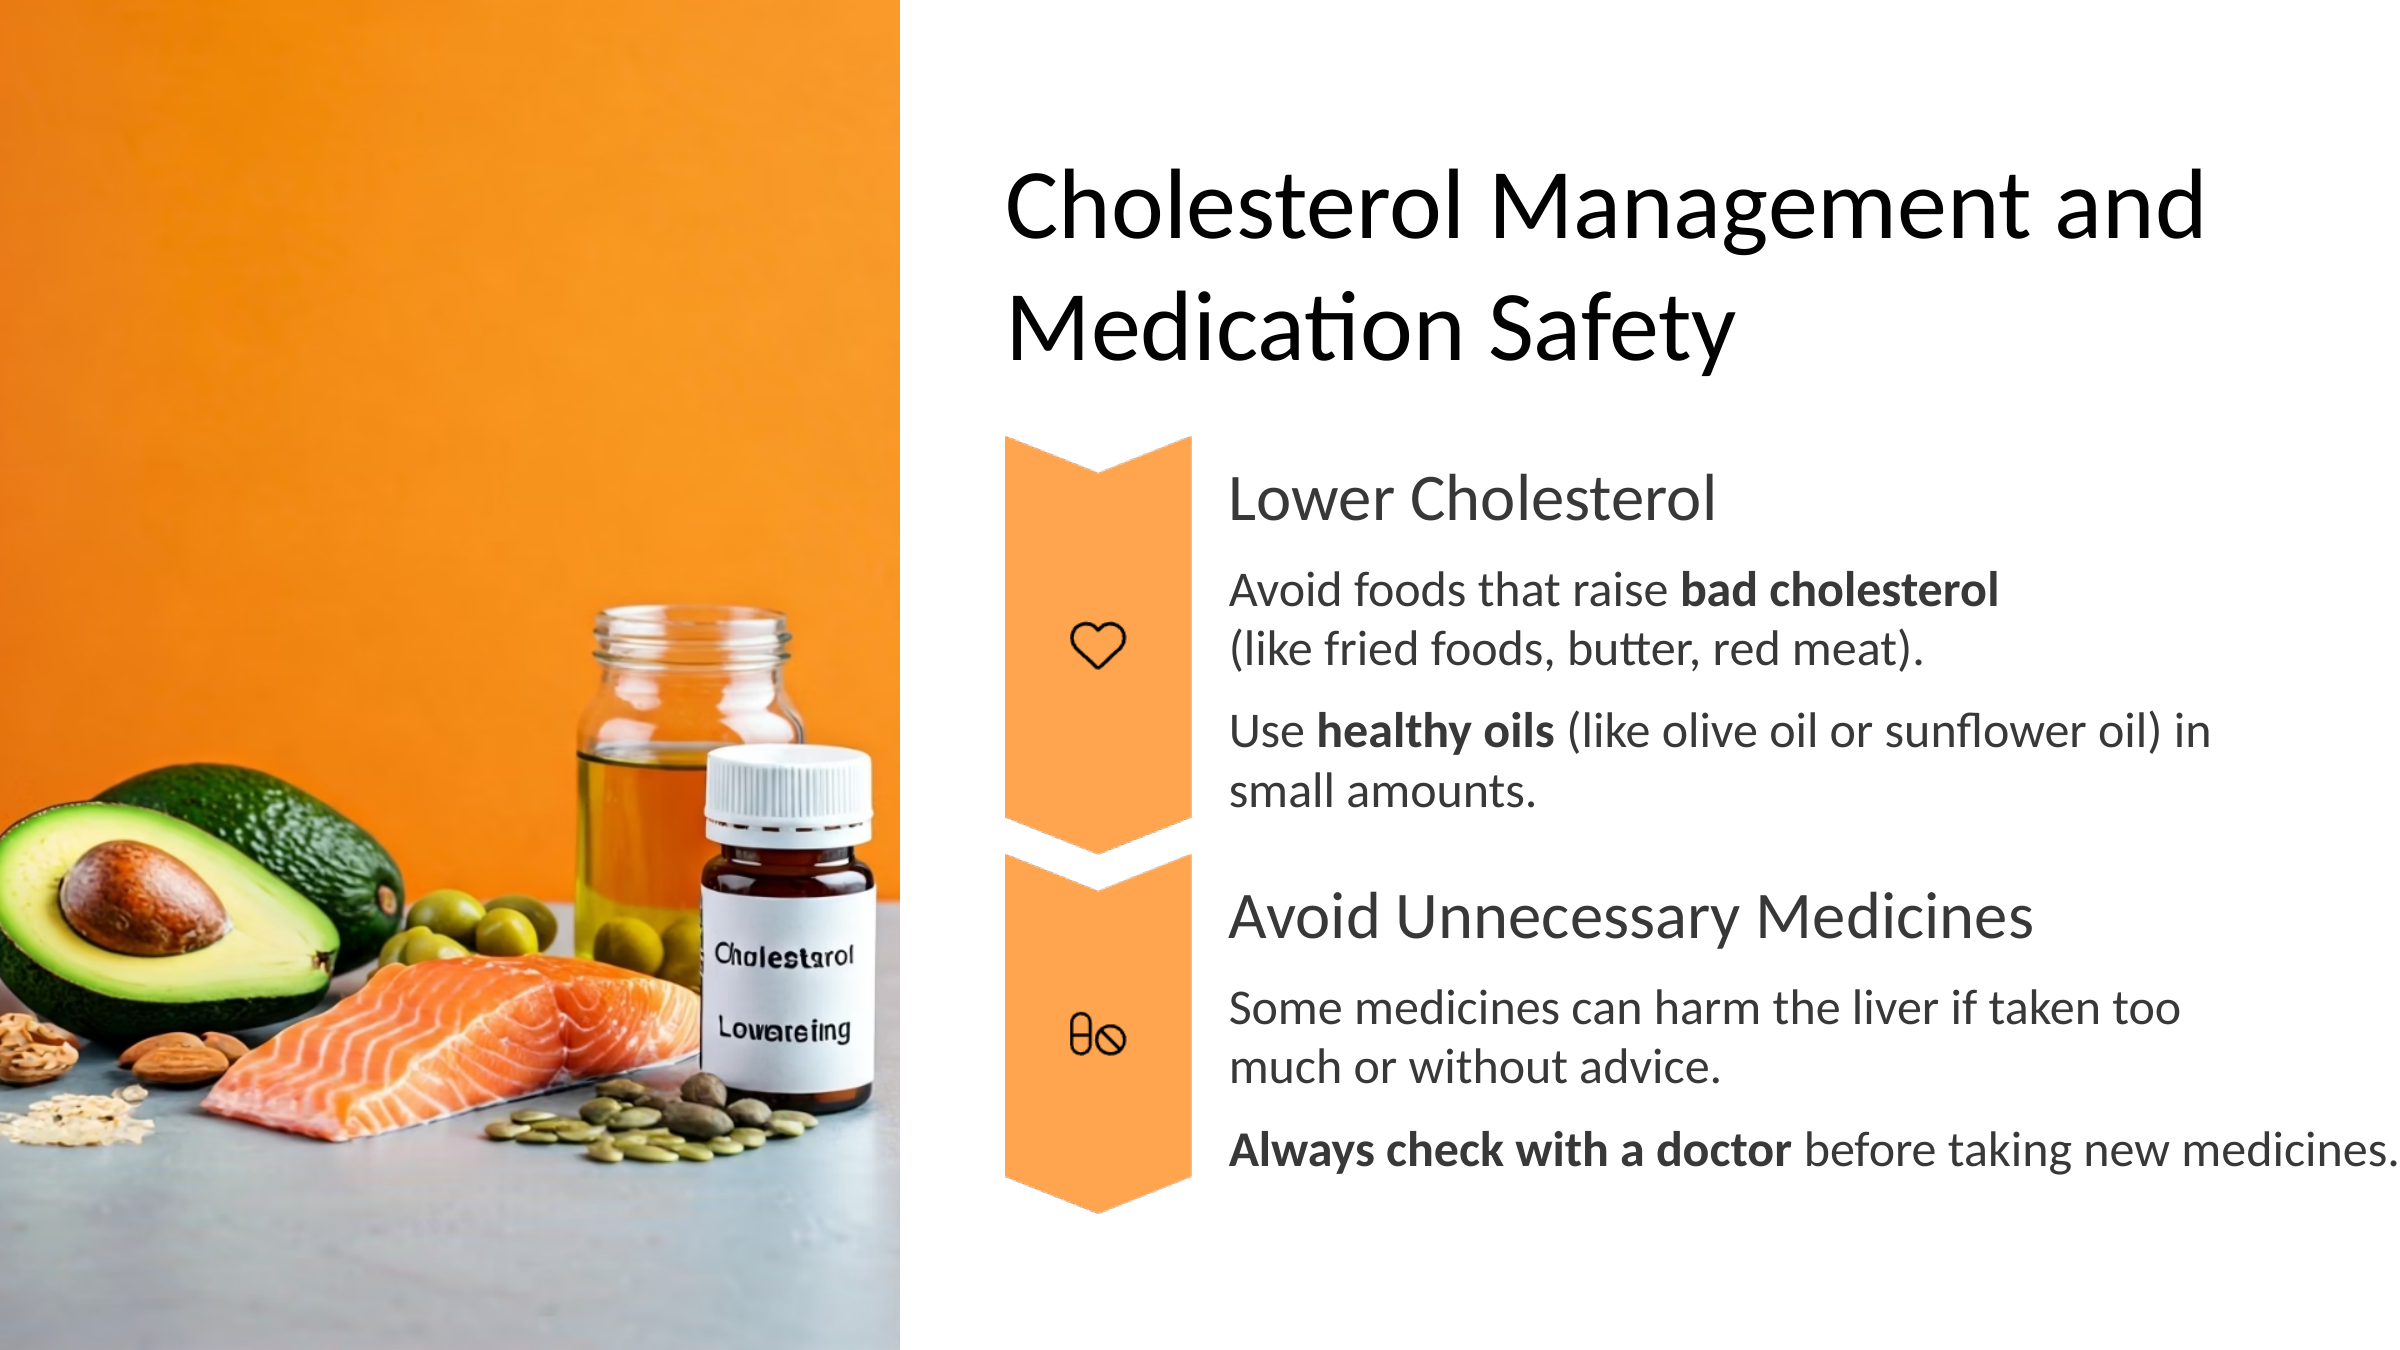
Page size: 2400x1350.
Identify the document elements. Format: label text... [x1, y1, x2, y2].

text_box Always check with a doctor before taking new medicines. [1228, 1116, 2246, 1177]
text_box Cholesterol Management and Medication Safety [1005, 136, 2246, 381]
picture [1005, 436, 1192, 1214]
text_box Use healthy oils (like olive oil or sunflower oil) in small amounts. [1228, 698, 2246, 818]
text_box Avoid Unnecessary Medicines [1228, 891, 1869, 953]
text_box Avoid foods that raise bad cholesterol (like fried foods, butter, red meat). [1228, 557, 2246, 677]
picture [0, 0, 900, 1350]
text_box Lower Cholesterol [1228, 473, 1718, 535]
text_box Some medicines can harm the liver if taken too much or without advice. [1228, 975, 2246, 1095]
